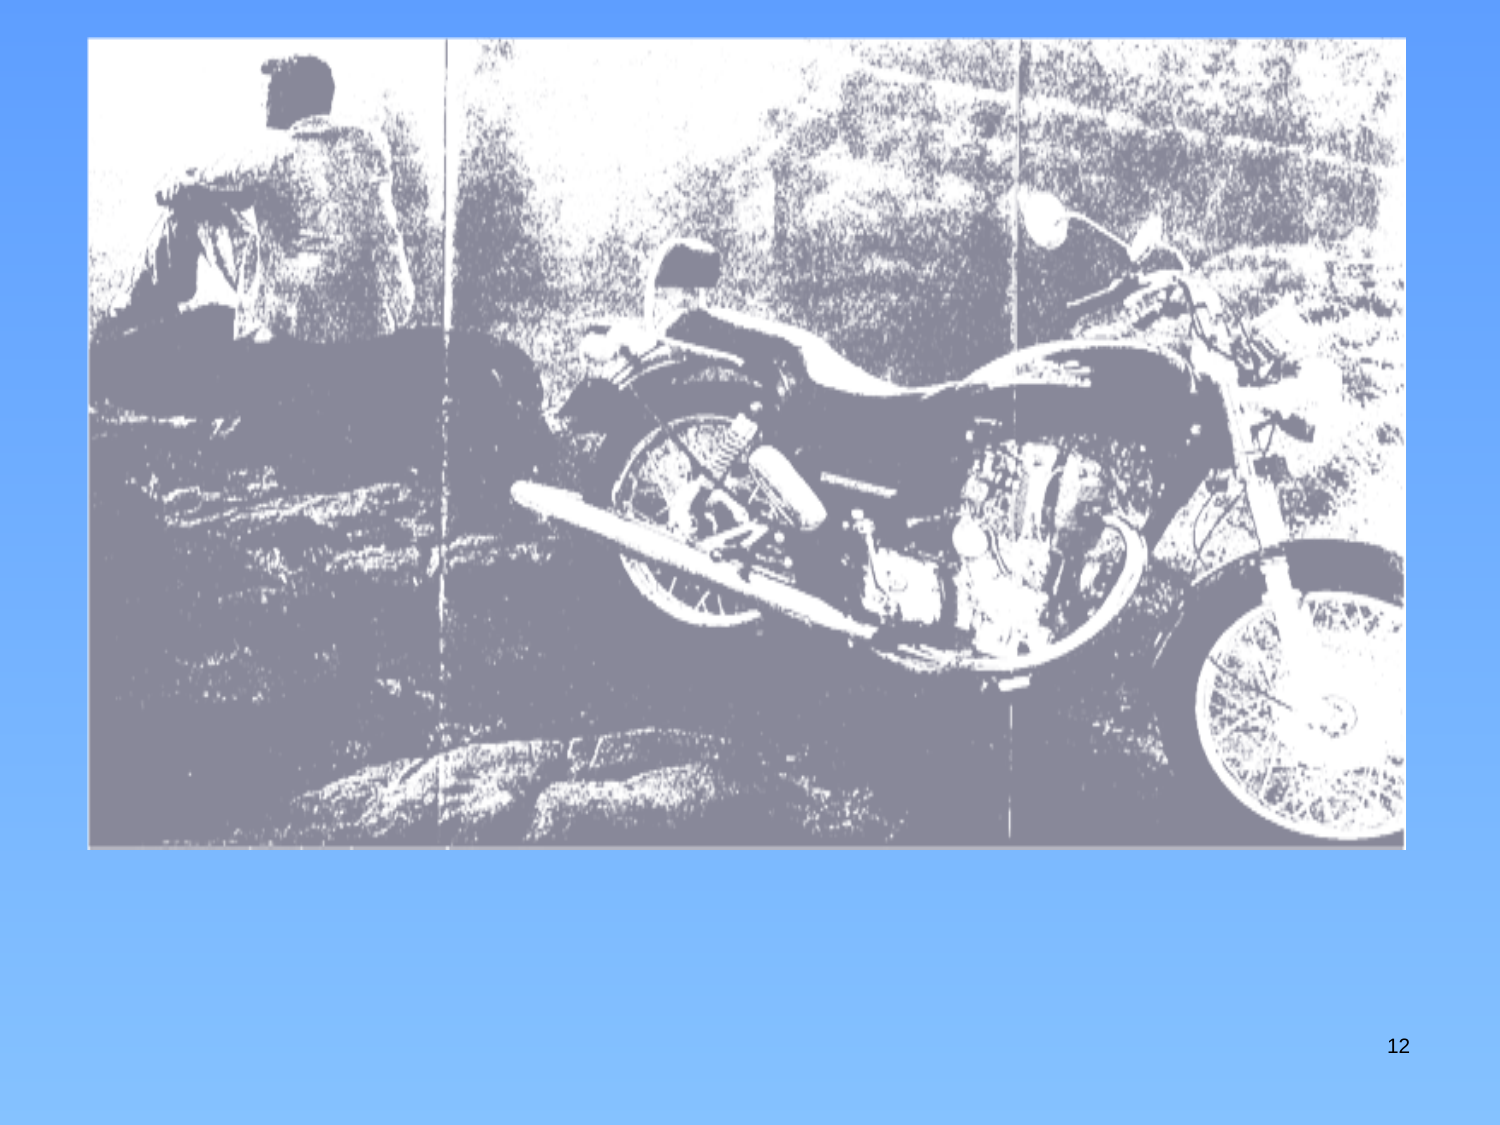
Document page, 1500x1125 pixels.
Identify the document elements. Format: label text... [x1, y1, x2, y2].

slide_number 12 [1074, 1025, 1425, 1100]
picture [87, 37, 1406, 851]
